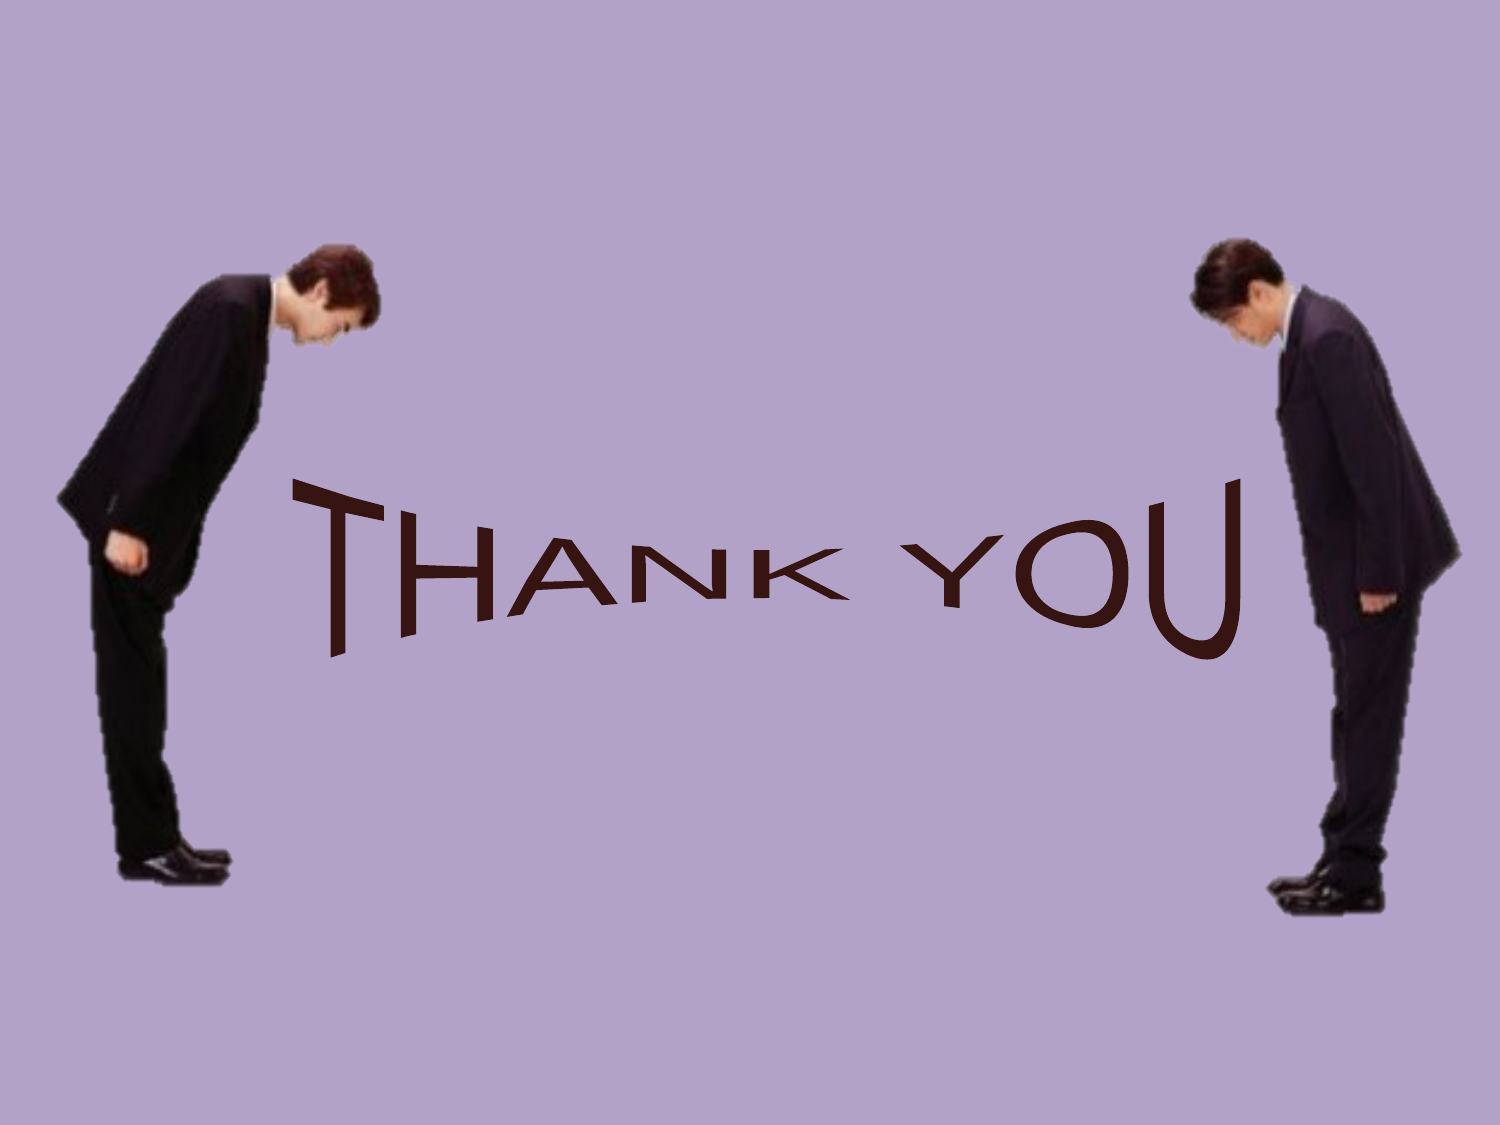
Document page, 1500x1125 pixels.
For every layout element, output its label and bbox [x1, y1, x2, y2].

picture [1145, 153, 1470, 968]
picture [46, 132, 417, 947]
